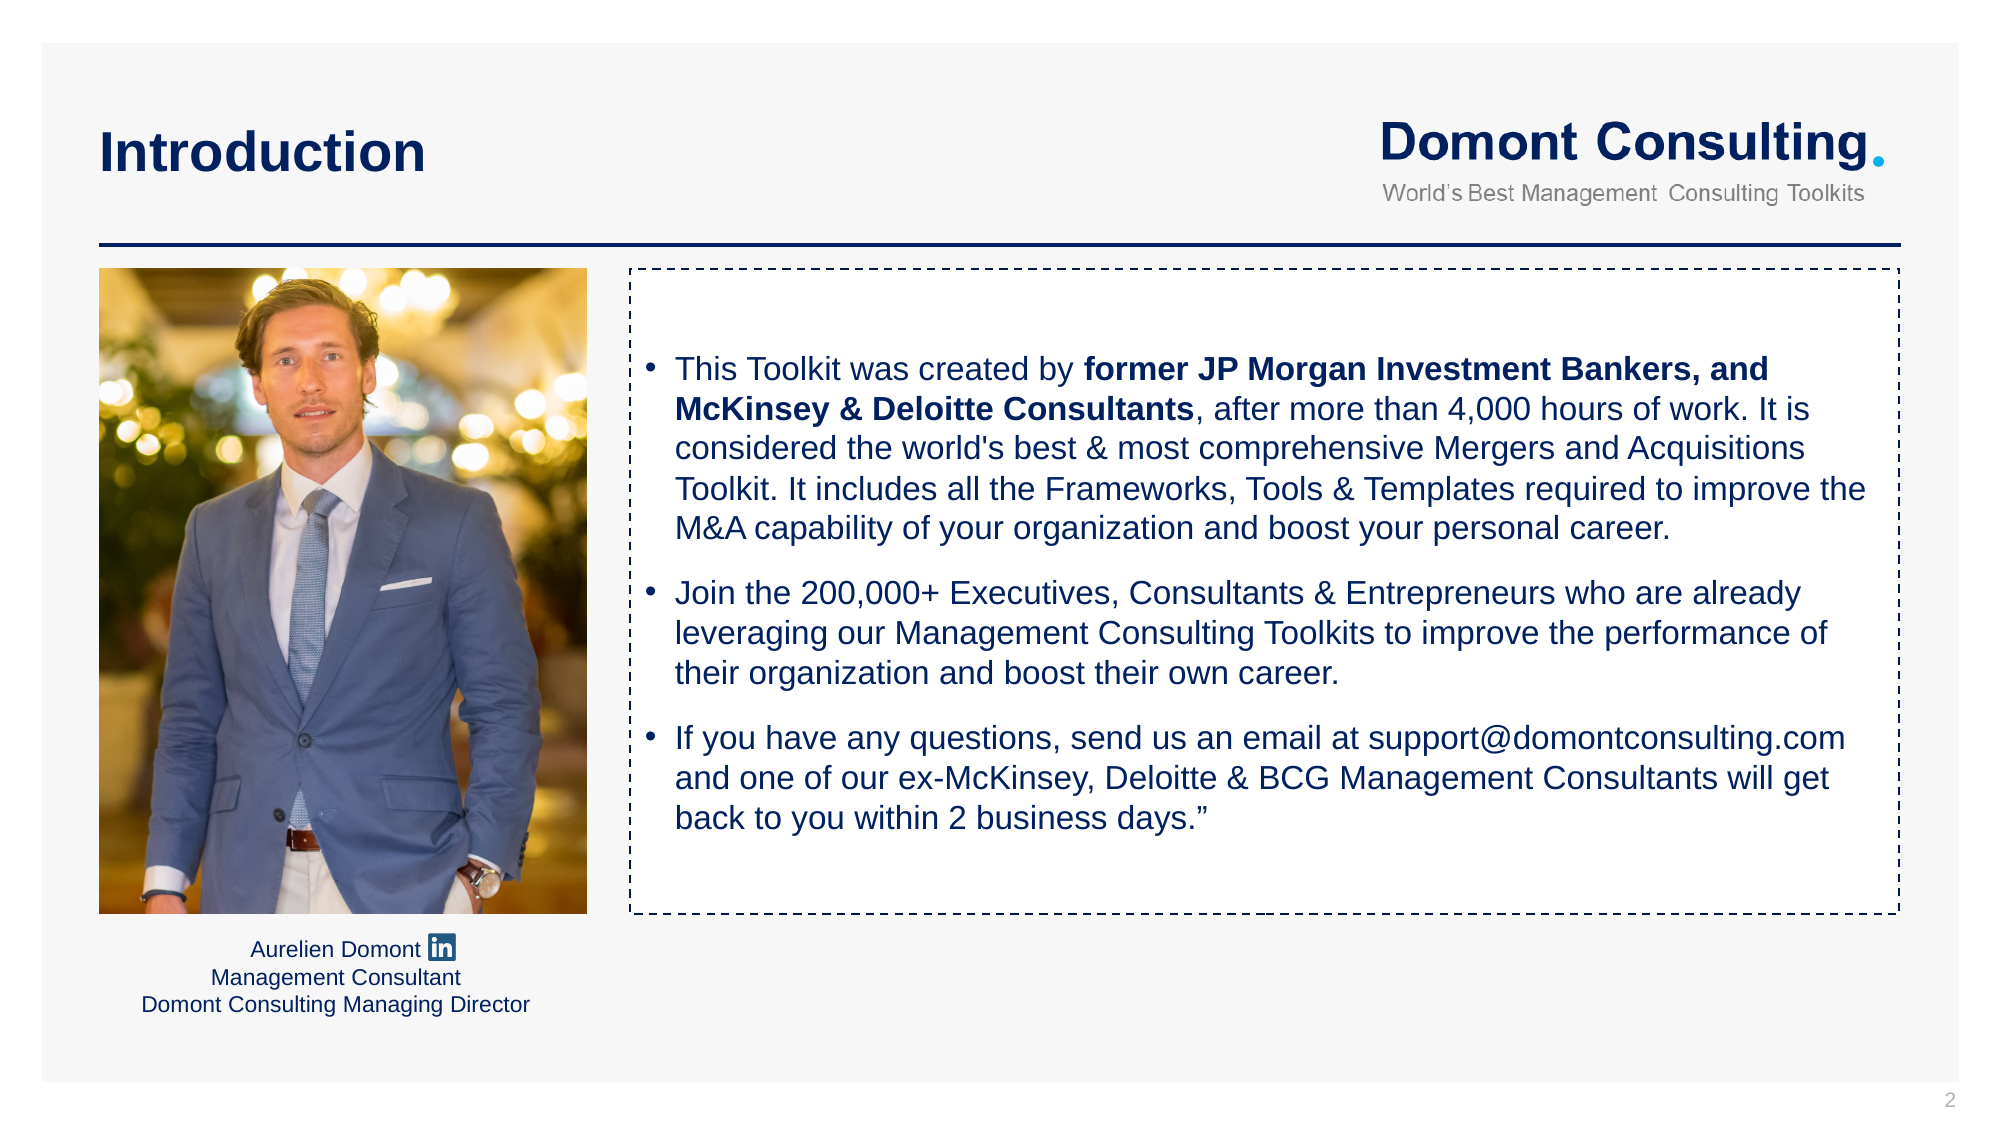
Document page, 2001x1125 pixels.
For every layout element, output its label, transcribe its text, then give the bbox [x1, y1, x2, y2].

picture [428, 933, 456, 961]
picture [1346, 90, 1900, 221]
slide_number 2 [1506, 1088, 1957, 1119]
text_box Aurelien Domont Management Consultant Domont Consulting Managing Director [85, 927, 587, 1025]
title Introduction [84, 59, 1901, 239]
text_box This Toolkit was created by former JP Morgan Investment Bankers, and McKinsey & Deloitte Consultants, after more than 4,000 hours of work. It is considered the world's best & most comprehensive Mergers and Acquisitions Toolkit. It includes all the Frameworks, Tools & Templates required to improve the M&A capability of your organization and boost your personal career. Join the 200,000+ Executives, Consultants & Entrepreneurs who are already leveraging our Management Consulting Toolkits to improve the performance of their organization and boost their own career. If you have any questions, send us an email at support@domontconsulting.com and one of our ex-McKinsey, Deloitte & BCG Management Consultants will get back to you within 2 business days.” [629, 268, 1900, 915]
picture [99, 268, 587, 915]
